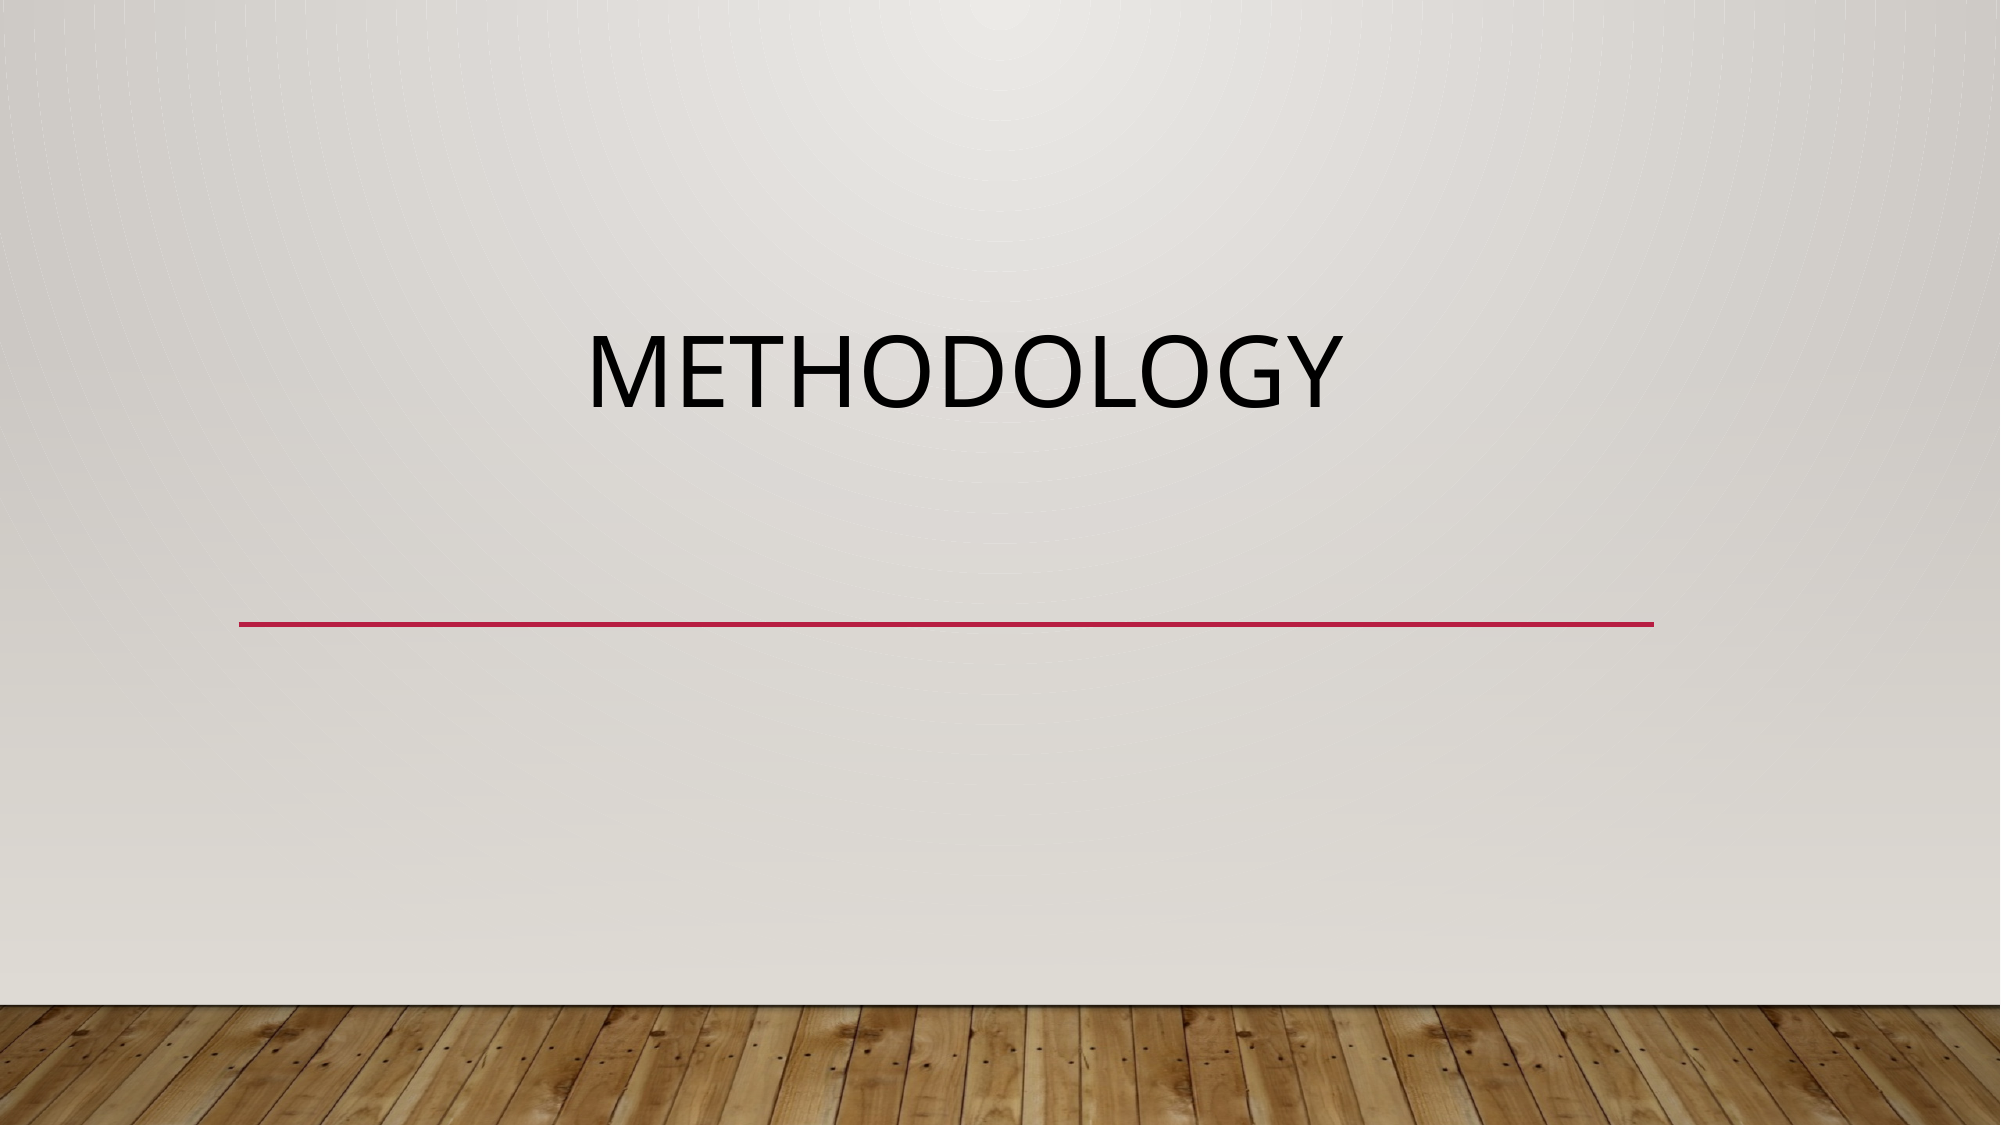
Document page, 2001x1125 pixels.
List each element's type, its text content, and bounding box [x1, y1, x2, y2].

title methodology [569, 273, 1431, 440]
picture [0, 1005, 2000, 1125]
